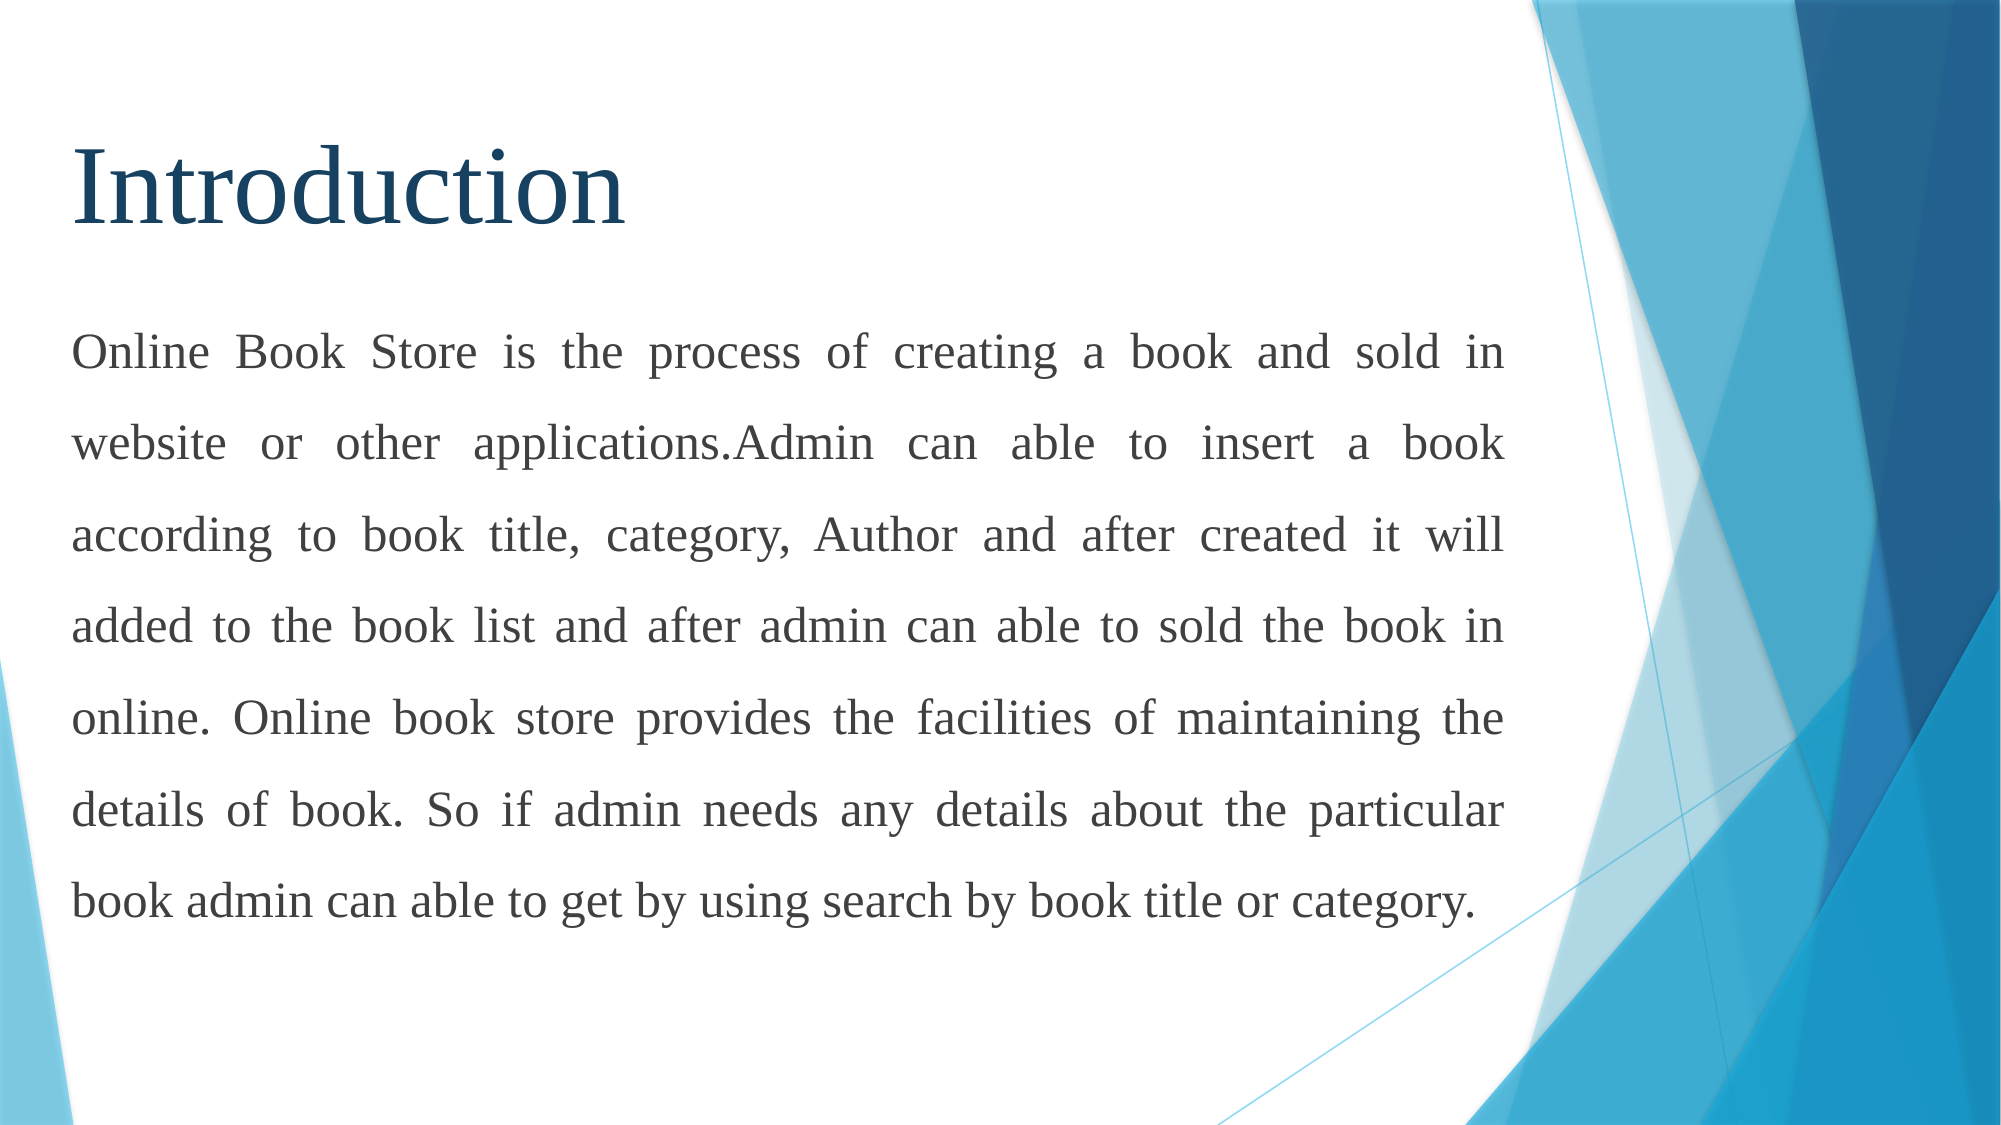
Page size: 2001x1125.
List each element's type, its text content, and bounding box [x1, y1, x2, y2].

list Online Book Store is the process of creating a book and sold in website or other applications.Admin can able to insert a book according to book title, category, Author and after created it will added to the book list and after admin can able to sold the book in online. Online book store provides the facilities of maintaining the details of book. So if admin needs any details about the particular book admin can able to get by using search by book title or category. [56, 279, 1522, 992]
title Introduction [56, 103, 1522, 279]
